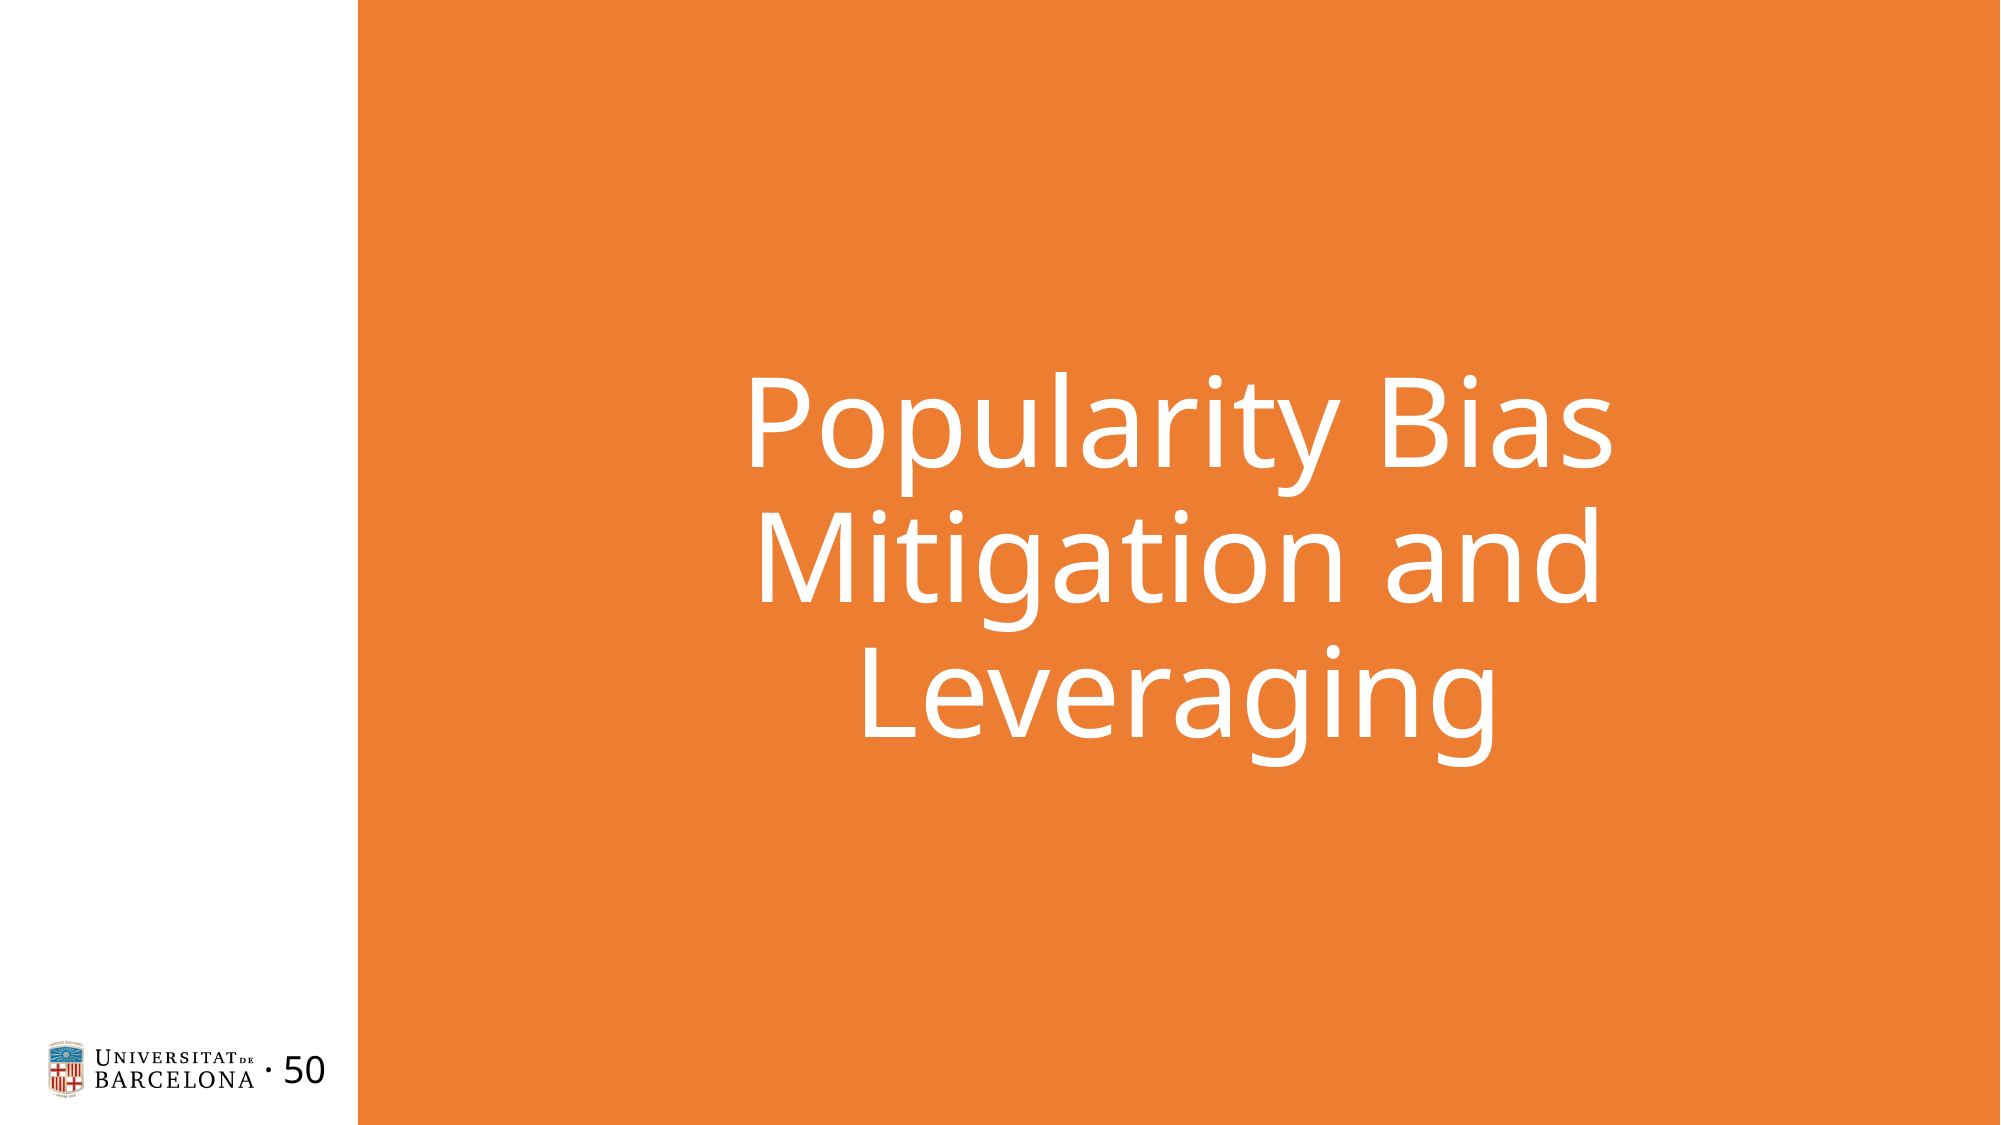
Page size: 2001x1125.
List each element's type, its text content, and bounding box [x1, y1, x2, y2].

text_box · 50 [123, 1039, 341, 1099]
text_box [357, 0, 2000, 1125]
picture [48, 1041, 254, 1098]
title Popularity Bias Mitigation and Leveraging [429, 408, 1929, 717]
